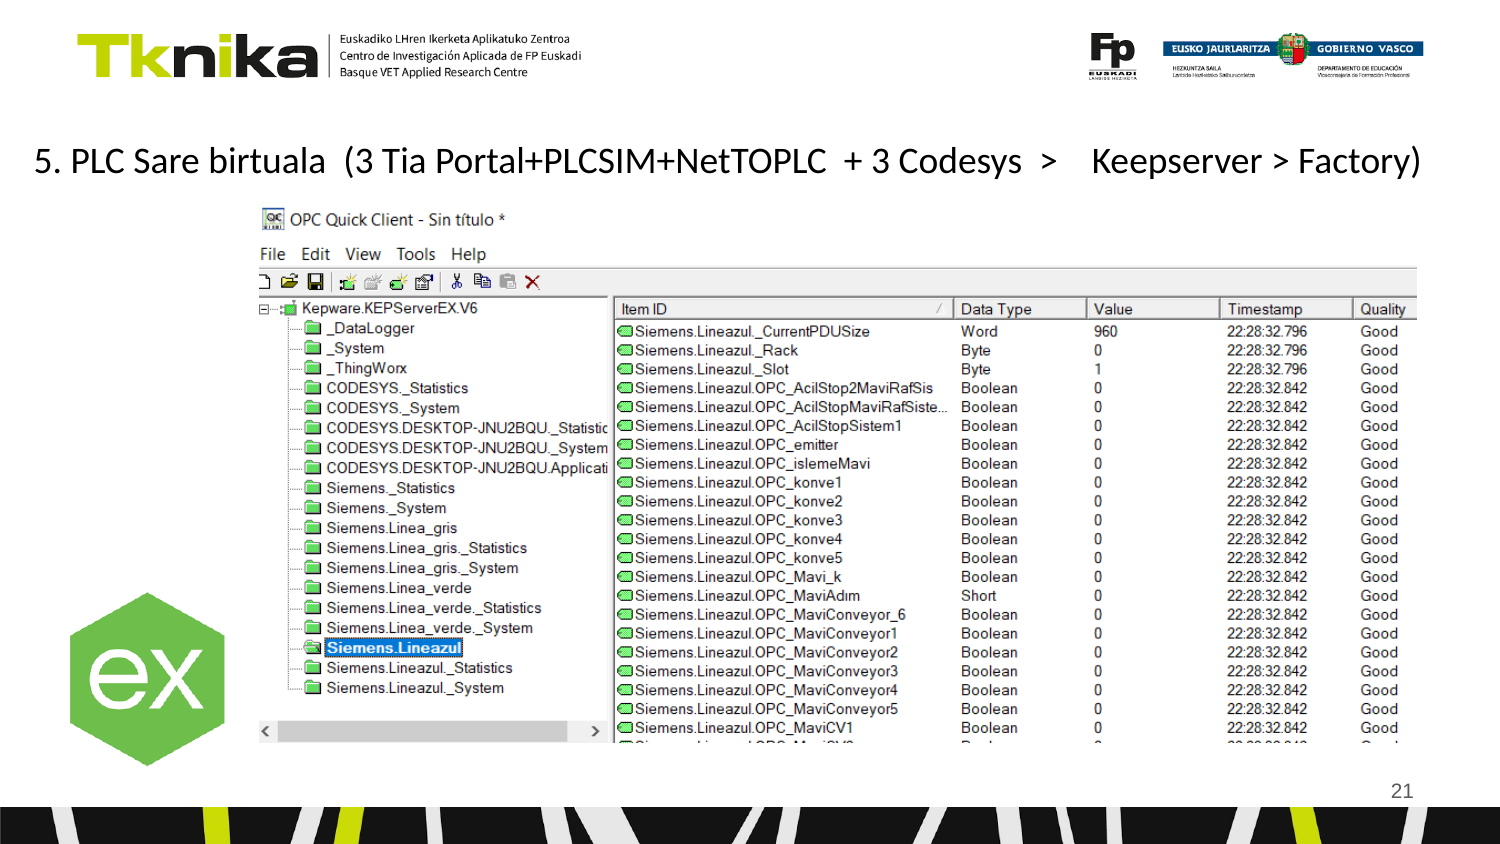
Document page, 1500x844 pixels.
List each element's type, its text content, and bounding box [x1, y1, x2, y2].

slide_number ‹#› [1074, 767, 1425, 813]
picture [76, 32, 1424, 80]
picture [0, 807, 1500, 844]
picture [59, 591, 235, 768]
picture [259, 199, 1417, 743]
text_box 5. PLC Sare birtuala (3 Tia Portal+PLCSIM+NetTOPLC + 3 Codesys > Keepserver > Factory) [18, 98, 1474, 197]
